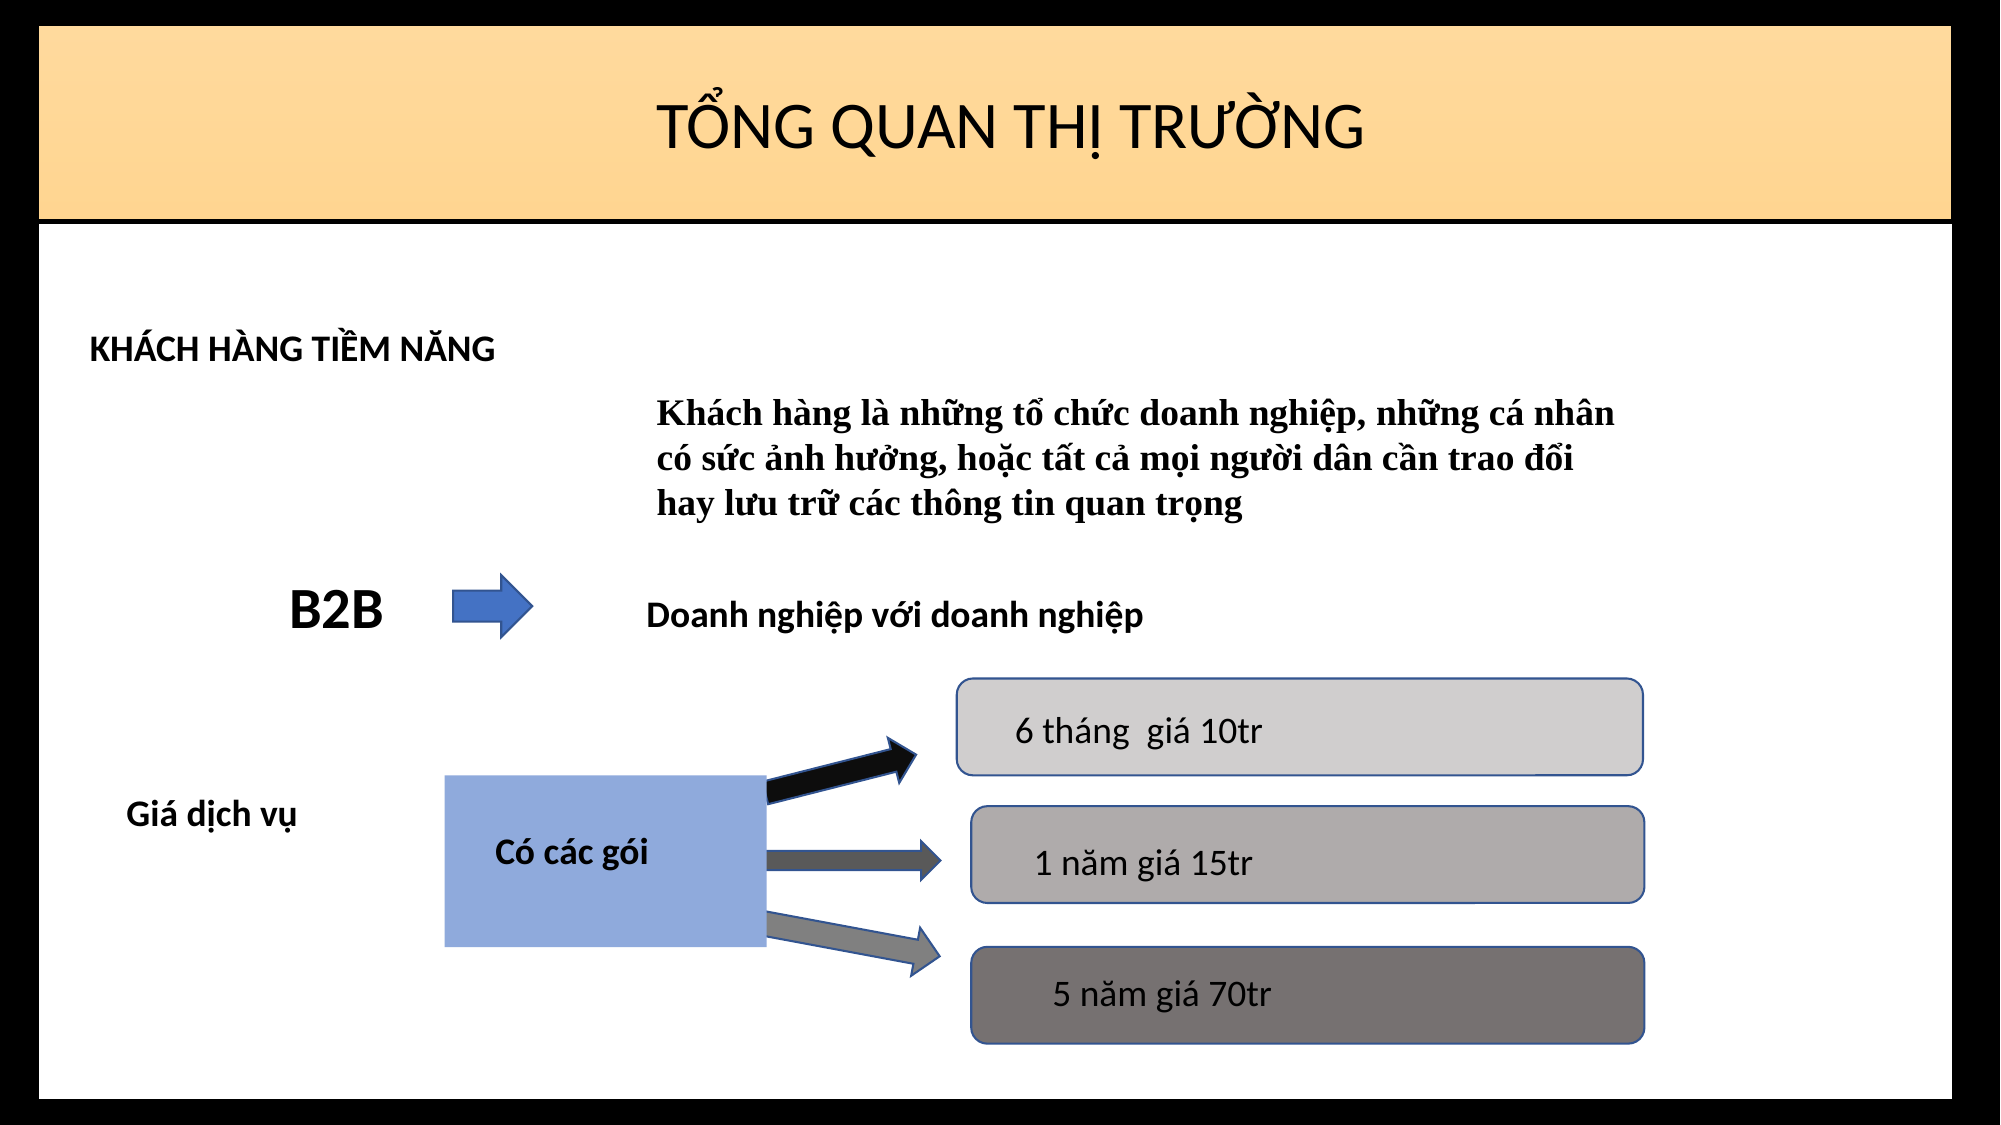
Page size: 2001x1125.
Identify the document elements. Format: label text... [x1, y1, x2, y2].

text_box [39, 26, 1952, 222]
text_box Có các gói [480, 819, 767, 879]
text_box [452, 572, 534, 640]
text_box [970, 945, 1646, 1045]
text_box Doanh nghiệp với doanh nghiệp [631, 582, 1308, 643]
text_box 6 tháng giá 10tr [999, 698, 1619, 759]
text_box [955, 677, 1645, 777]
text_box [768, 910, 942, 979]
text_box [768, 838, 942, 883]
text_box B2B [274, 562, 454, 648]
text_box 5 năm giá 70tr [1037, 961, 1657, 1022]
text_box Khách hàng là những tổ chức doanh nghiệp, những cá nhân có sức ảnh hưởng, hoặc tất cả mọi người dân cần trao đổi hay lưu trữ các thông tin quan trọng [641, 380, 1643, 530]
text_box KHÁCH HÀNG TIỀM NĂNG [75, 316, 587, 376]
text_box 1 năm giá 15tr [1018, 830, 1638, 890]
text_box Giá dịch vụ [111, 781, 624, 842]
text_box [0, 0, 2000, 1125]
text_box [970, 805, 1646, 905]
text_box [768, 735, 918, 806]
text_box TỔNG QUAN THỊ TRƯỜNG [453, 74, 1585, 170]
text_box [444, 774, 768, 948]
